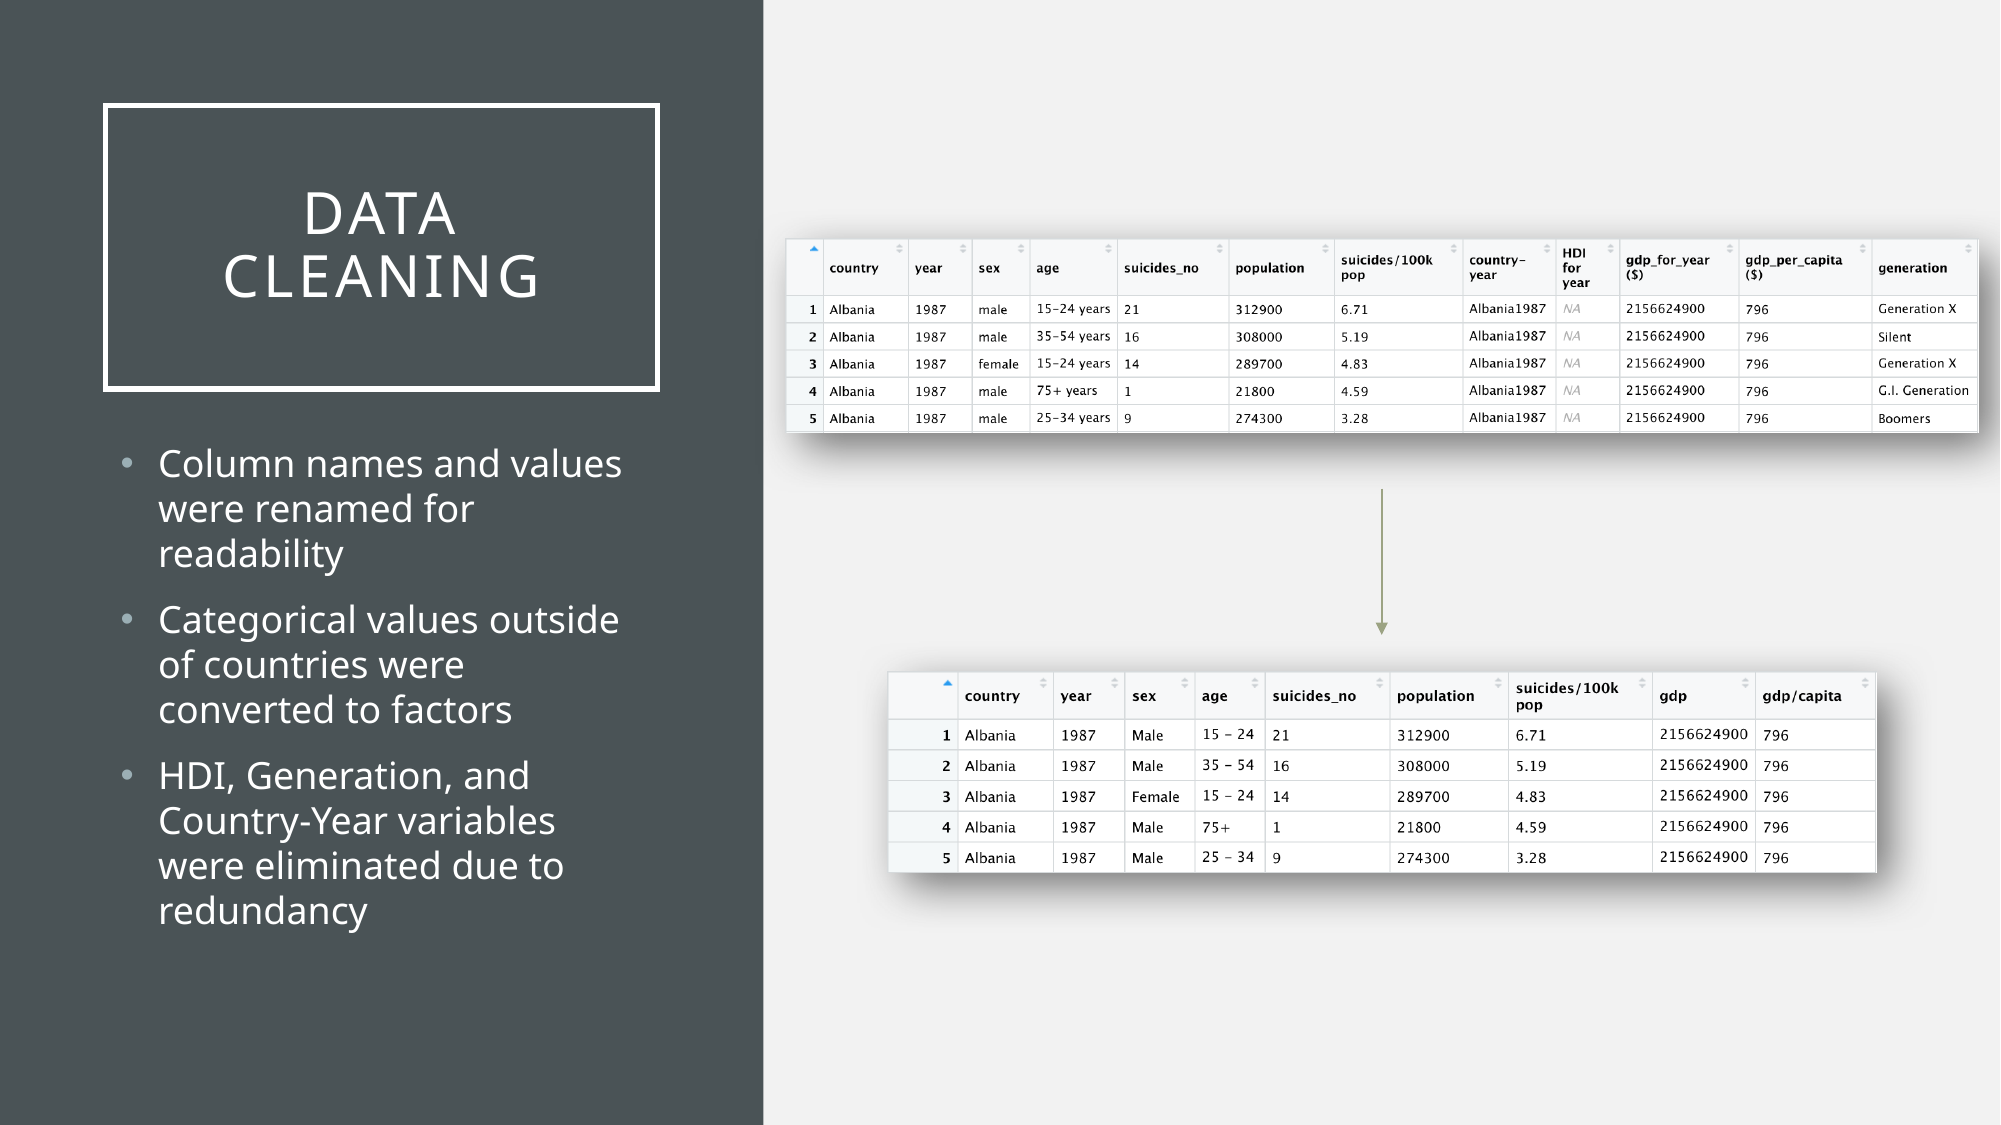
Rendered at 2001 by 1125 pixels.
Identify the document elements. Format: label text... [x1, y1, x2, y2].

text_box [764, 0, 2000, 1125]
picture [785, 238, 1979, 433]
picture [886, 671, 1877, 873]
title Data cleaning [103, 103, 660, 392]
list Column names and values were renamed for readability Categorical values outside of countries were converted to factors HDI, Generation, and Country-Year variables were eliminated due to redundancy [105, 432, 658, 994]
text_box [0, 0, 764, 1125]
